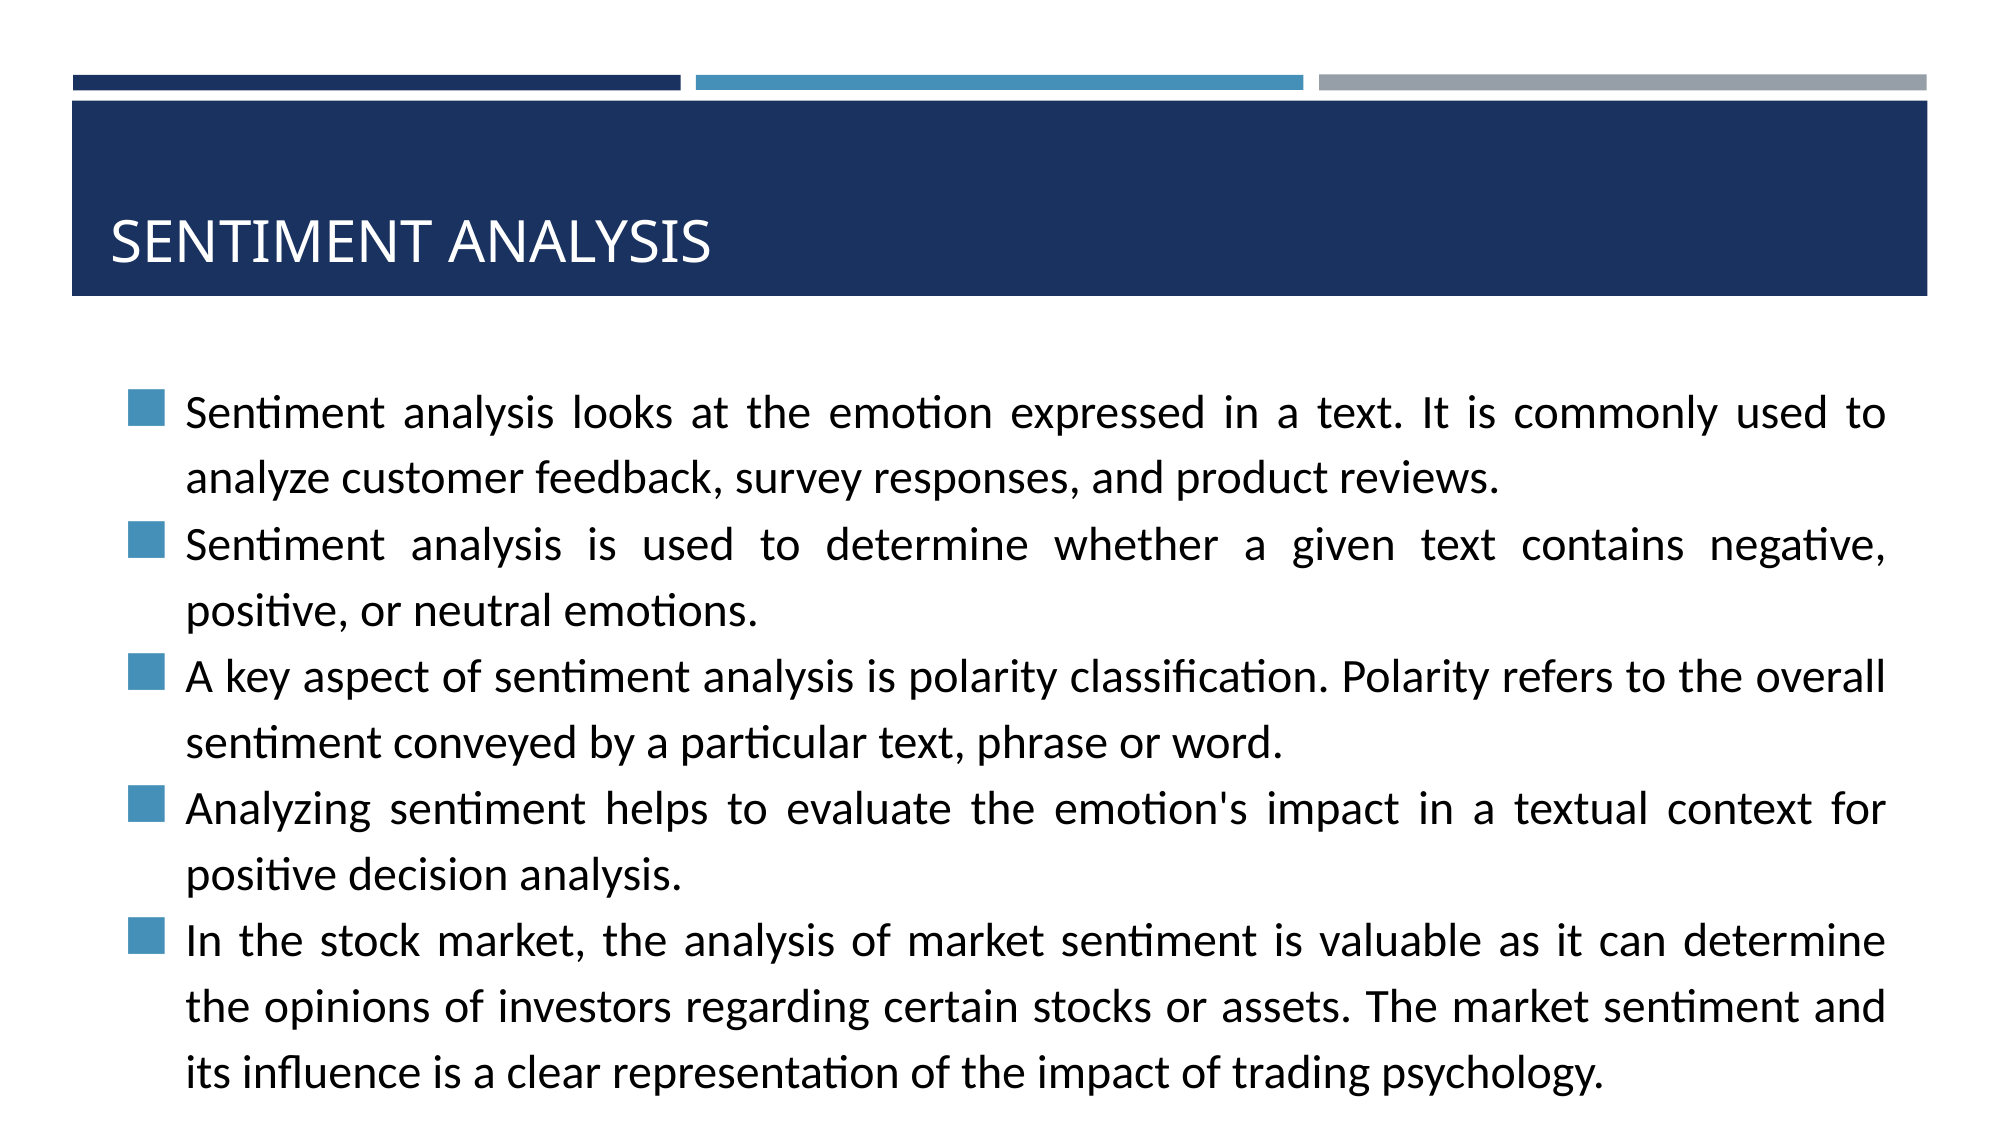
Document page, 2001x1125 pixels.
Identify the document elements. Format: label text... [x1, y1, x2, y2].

list Sentiment analysis looks at the emotion expressed in a text. It is commonly used to analyze customer feedback, survey responses, and product reviews. Sentiment analysis is used to determine whether a given text contains negative, positive, or neutral emotions. A key aspect of sentiment analysis is polarity classification. Polarity refers to the overall sentiment conveyed by a particular text, phrase or word. Analyzing sentiment helps to evaluate the emotion's impact in a textual context for positive decision analysis. In the stock market, the analysis of market sentiment is valuable as it can determine the opinions of investors regarding certain stocks or assets. The market sentiment and its influence is a clear representation of the impact of trading psychology. [95, 364, 1905, 1088]
title SENTIMENT ANALYSIS [95, 115, 1905, 282]
